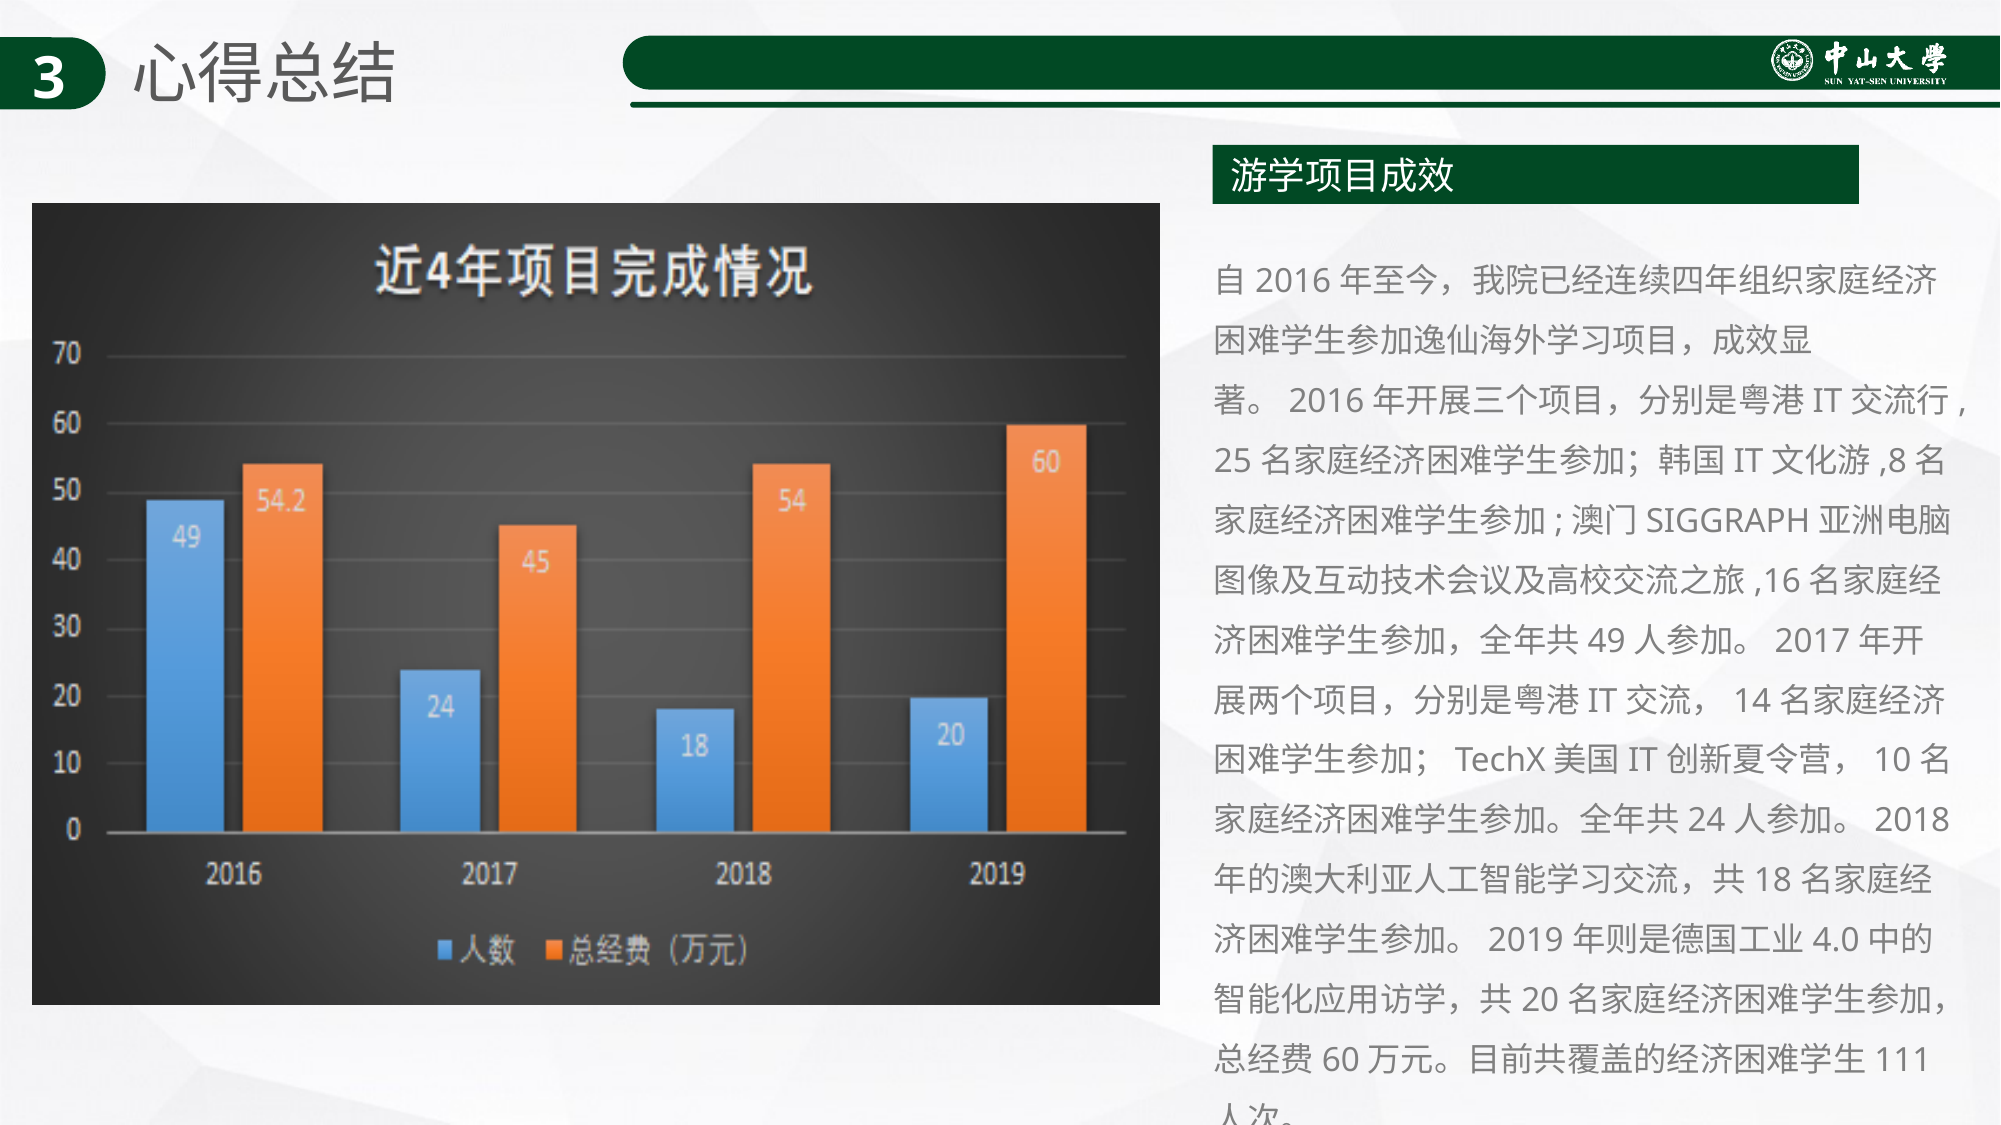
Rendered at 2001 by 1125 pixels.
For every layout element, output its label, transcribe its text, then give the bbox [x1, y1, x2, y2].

picture [0, 0, 2001, 1125]
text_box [1212, 144, 1860, 205]
text_box 心得总结 [116, 23, 414, 119]
text_box 自2016年至今，我院已经连续四年组织家庭经济困难学生参加逸仙海外学习项目，成效显著。2016年开展三个项目，分别是粤港IT交流行,25名家庭经济困难学生参加；韩国IT文化游,8名家庭经济困难学生参加;澳门SIGGRAPH亚洲电脑图像及互动技术会议及高校交流之旅,16名家庭经济困难学生参加，全年共49人参加。2017年开展两个项目，分别是粤港IT交流，14名家庭经济困难学生参加；TechX美国IT创新夏令营，10名家庭经济困难学生参加。全年共24人参加。2018年的澳大利亚人工智能学习交流，共18名家庭经济困难学生参加。2019年则是德国工业4.0中的智能化应用访学，共20名家庭经济困难学生参加，总经费60万元。目前共覆盖的经济困难学生111人次。 [1199, 232, 1969, 1125]
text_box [622, 35, 2000, 108]
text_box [0, 33, 106, 119]
